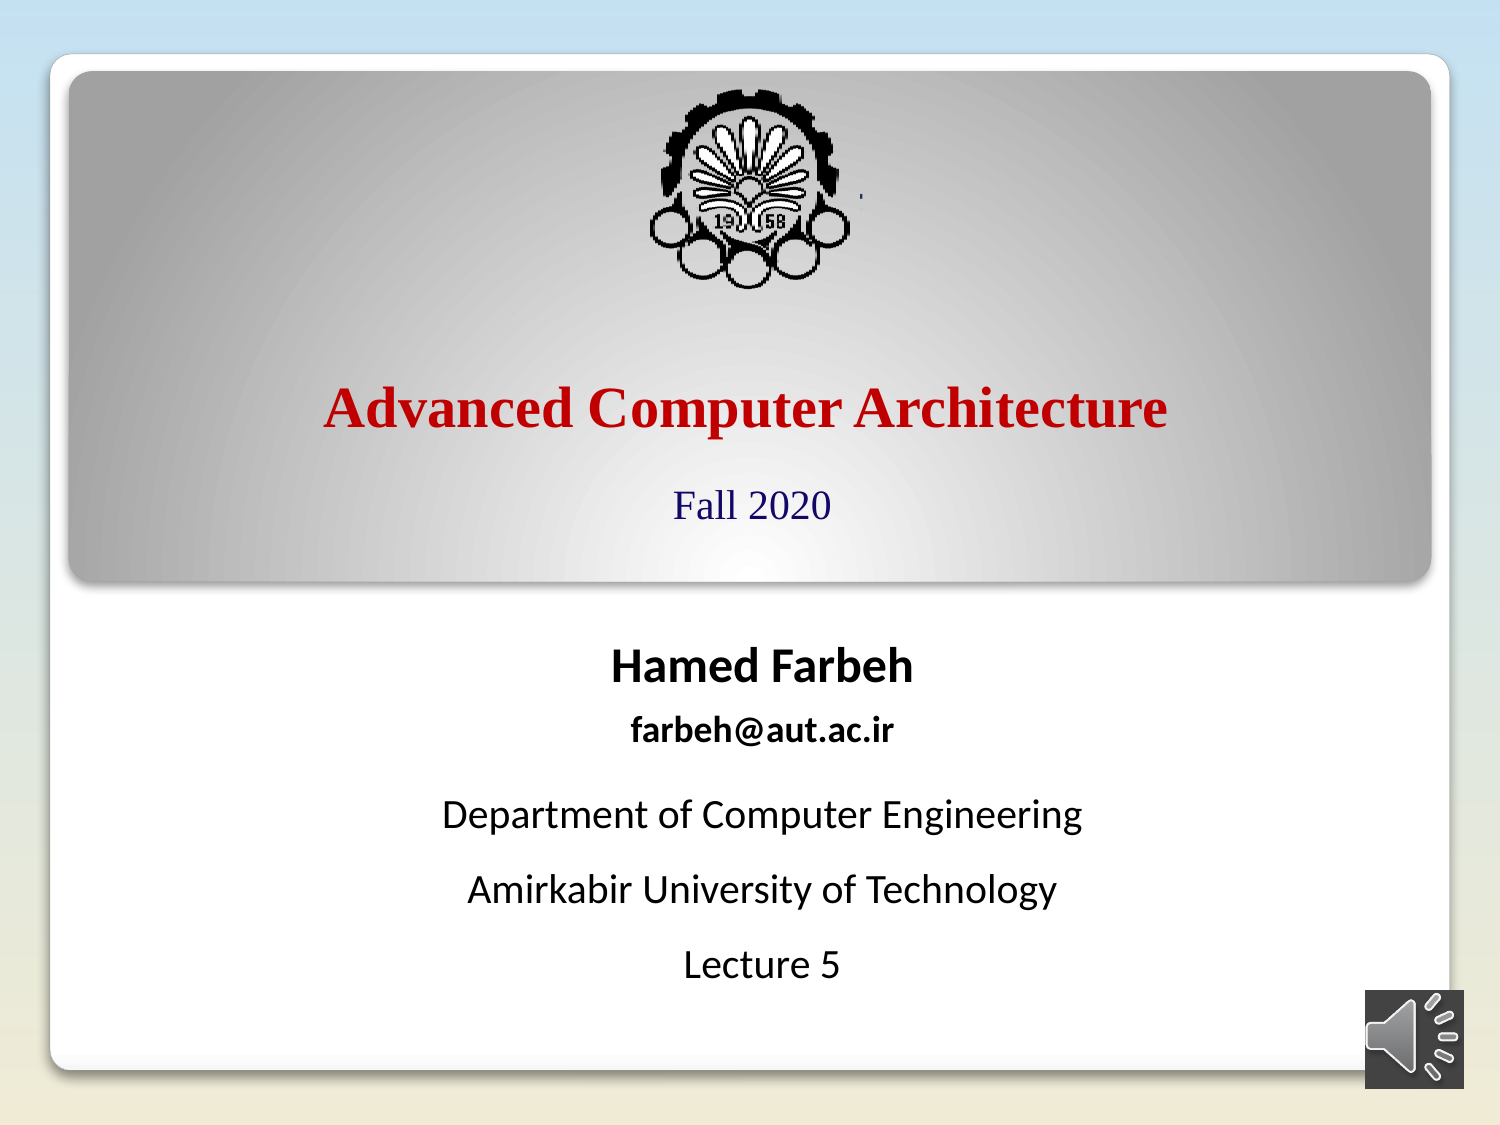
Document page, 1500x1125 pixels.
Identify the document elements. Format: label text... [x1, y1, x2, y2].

picture [1364, 989, 1465, 1090]
text_box Hamed Farbeh farbeh@aut.ac.ir Department of Computer Engineering Amirkabir University of Technology Lecture 5 [75, 624, 1450, 1070]
picture [637, 78, 863, 305]
title Advanced Computer Architecture Fall 2020 [75, 331, 1425, 537]
